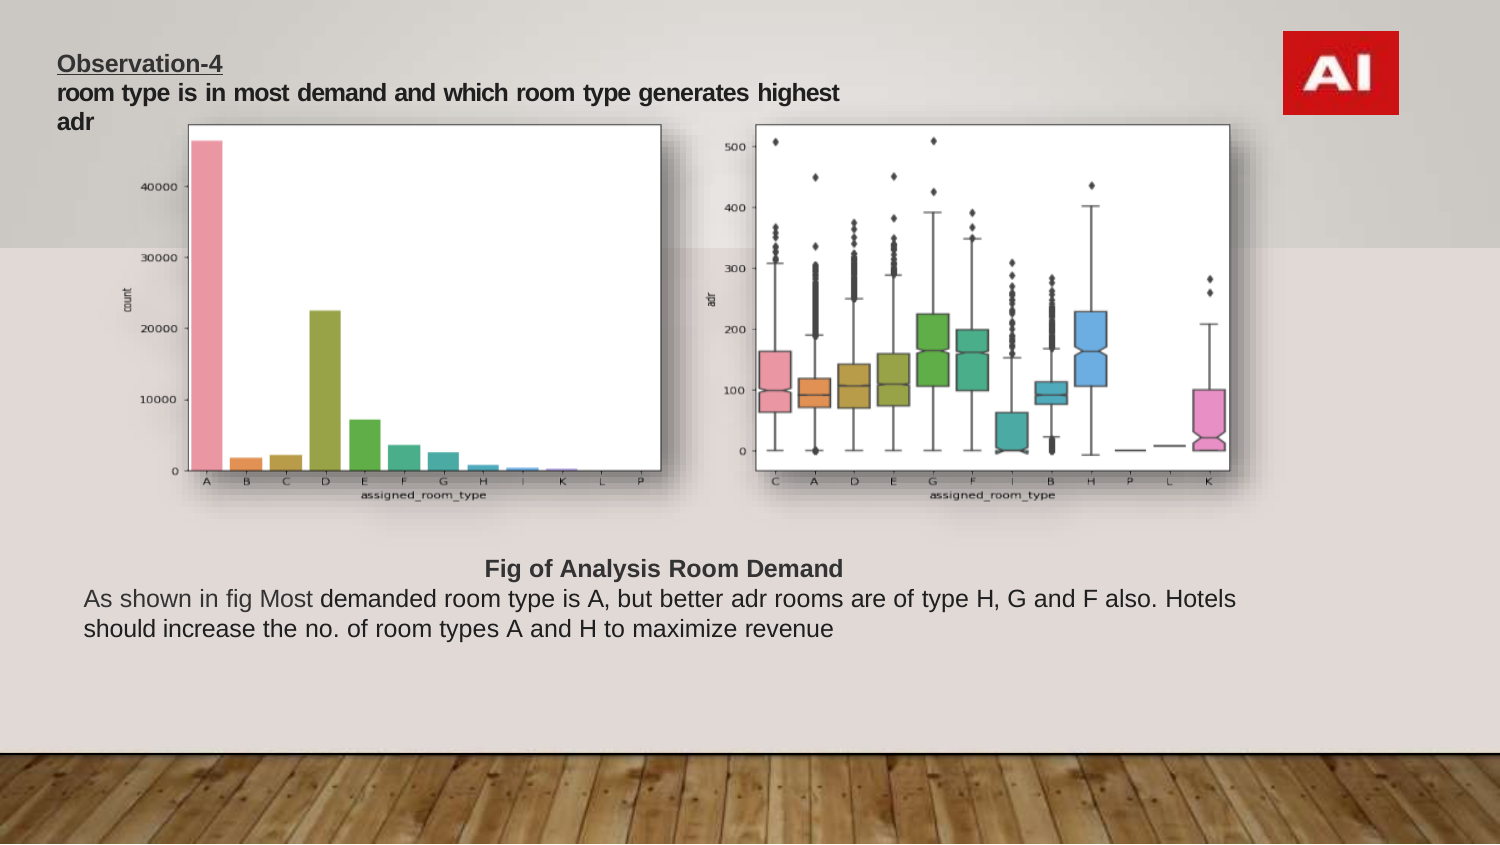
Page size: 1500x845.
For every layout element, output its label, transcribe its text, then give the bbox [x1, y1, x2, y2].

text_box Fig of Analysis Room Demand As shown in fig Most demanded room type is A, but better adr rooms are of type H, G and F also. Hotels should increase the no. of room types A and H to maximize revenue [81, 575, 1306, 643]
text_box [81, 31, 1400, 568]
text_box Observation-4 room type is in most demand and which room type generates highest adr [54, 45, 76, 136]
picture [0, 755, 1500, 844]
picture [0, 0, 1500, 753]
